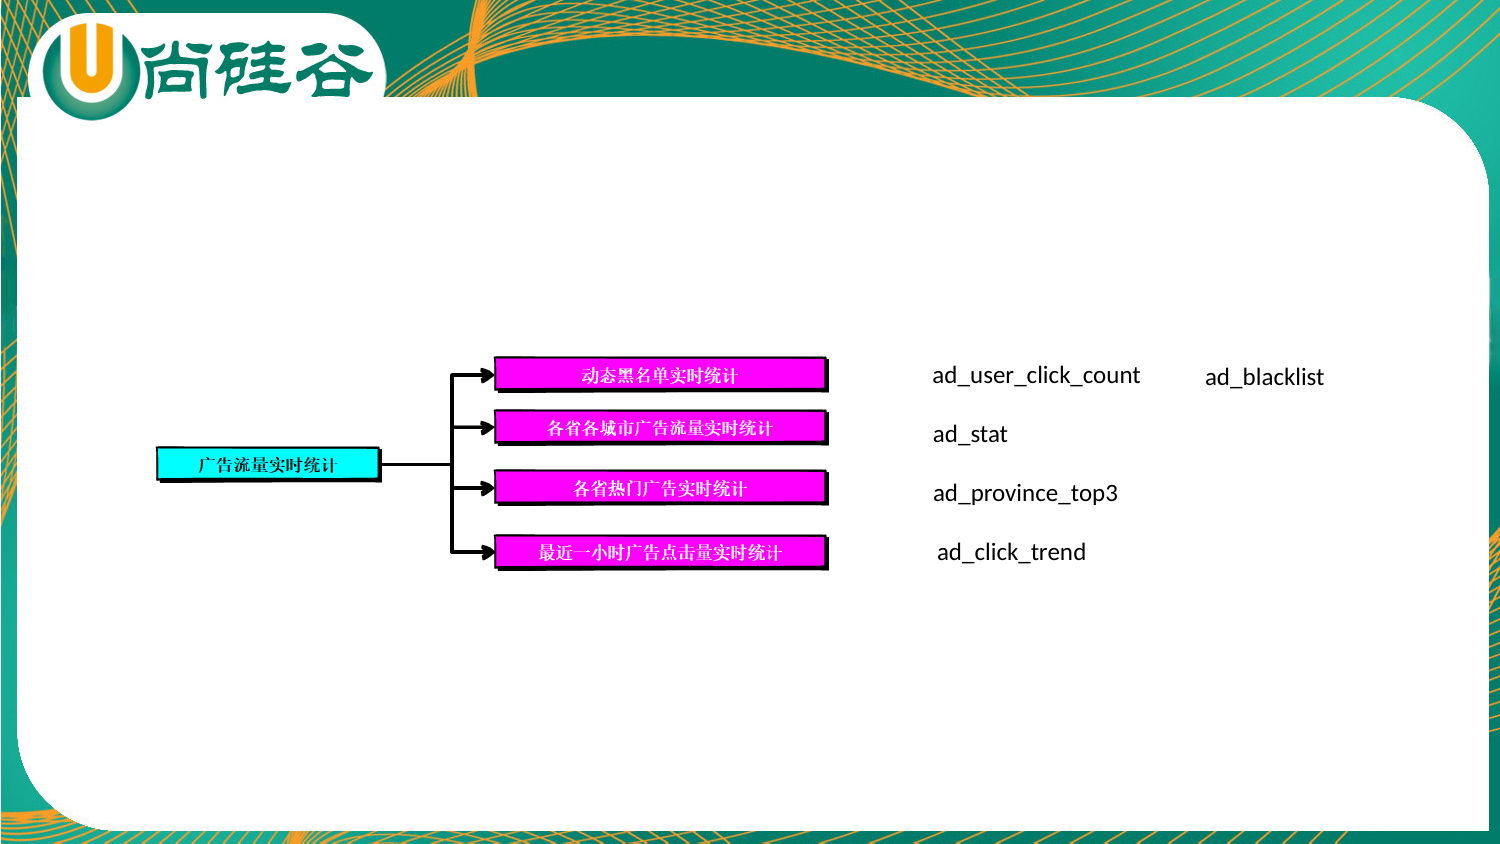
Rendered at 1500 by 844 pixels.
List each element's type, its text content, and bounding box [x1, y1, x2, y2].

text_box ad_user_click_count [917, 351, 1166, 396]
text_box ad_click_trend [922, 528, 1102, 573]
text_box ad_blacklist [1190, 352, 1340, 398]
text_box ad_stat [918, 410, 1024, 455]
text_box ad_province_top3 [918, 469, 1134, 514]
picture [0, 0, 1500, 844]
